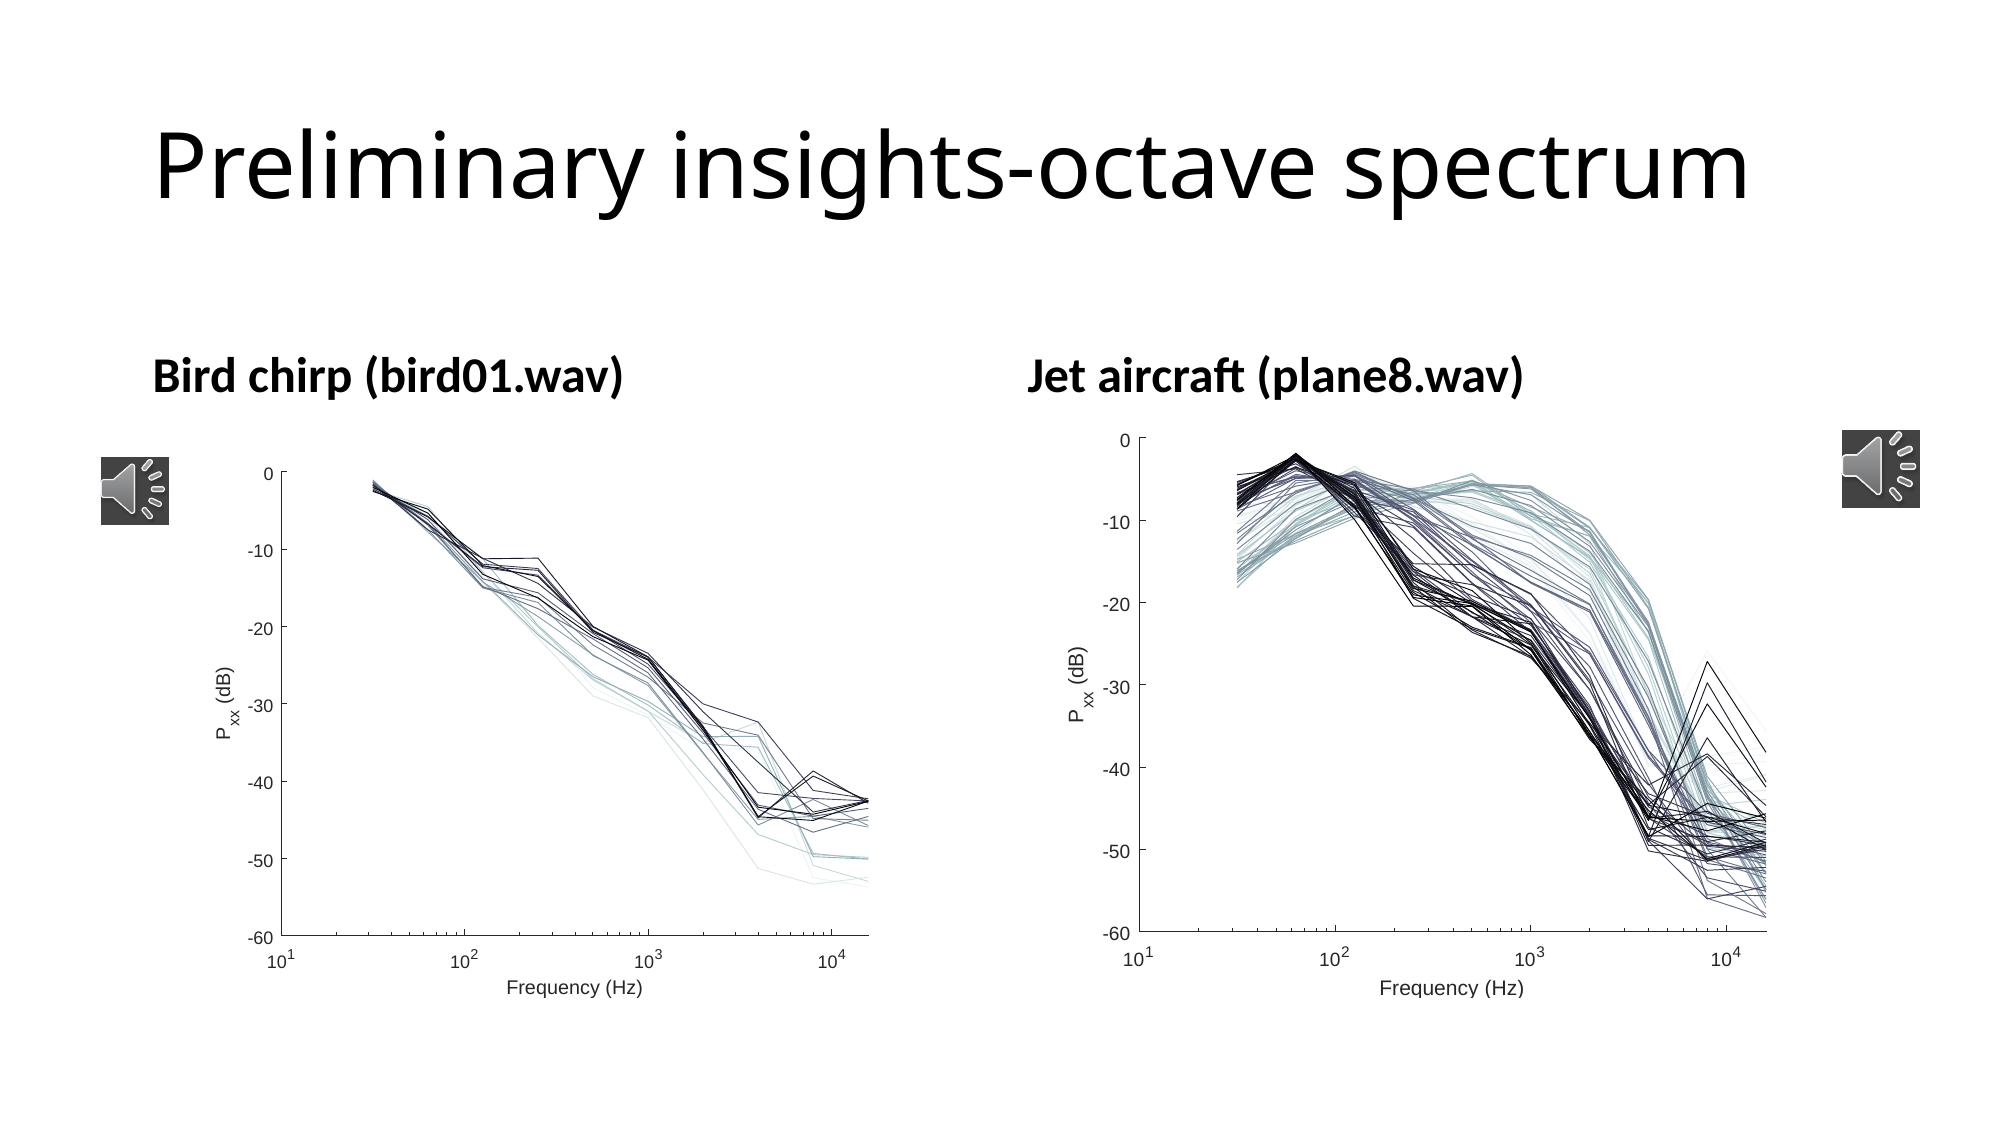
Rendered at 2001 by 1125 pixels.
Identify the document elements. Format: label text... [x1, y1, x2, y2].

list Bird chirp (bird01.wav) [137, 275, 984, 411]
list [182, 428, 940, 998]
list Jet aircraft (plane8.wav) [1012, 275, 1863, 411]
picture [1842, 428, 1922, 509]
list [1034, 392, 1842, 998]
title Preliminary insights-octave spectrum [137, 59, 1863, 278]
picture [99, 456, 170, 526]
